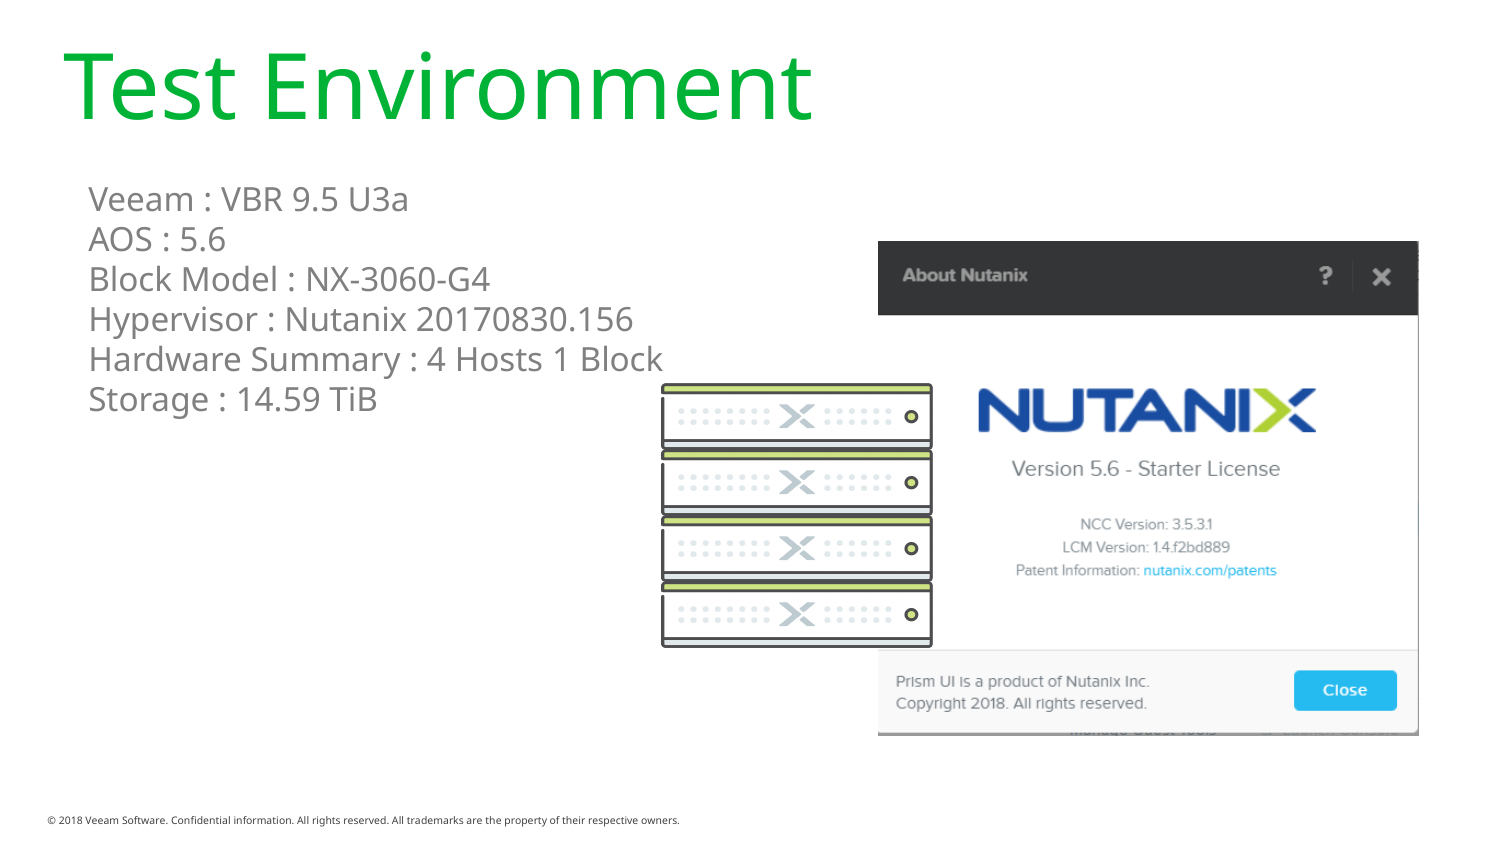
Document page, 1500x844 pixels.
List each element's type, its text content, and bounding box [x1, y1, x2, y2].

list Veeam : VBR 9.5 U3a AOS : 5.6 Block Model : NX-3060-G4 Hypervisor : Nutanix 20170830.156 Hardware Summary : 4 Hosts 1 Block Storage : 14.59 TiB [88, 178, 697, 489]
picture [878, 241, 1419, 736]
title Test Environment [63, 28, 1436, 140]
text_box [660, 383, 933, 648]
